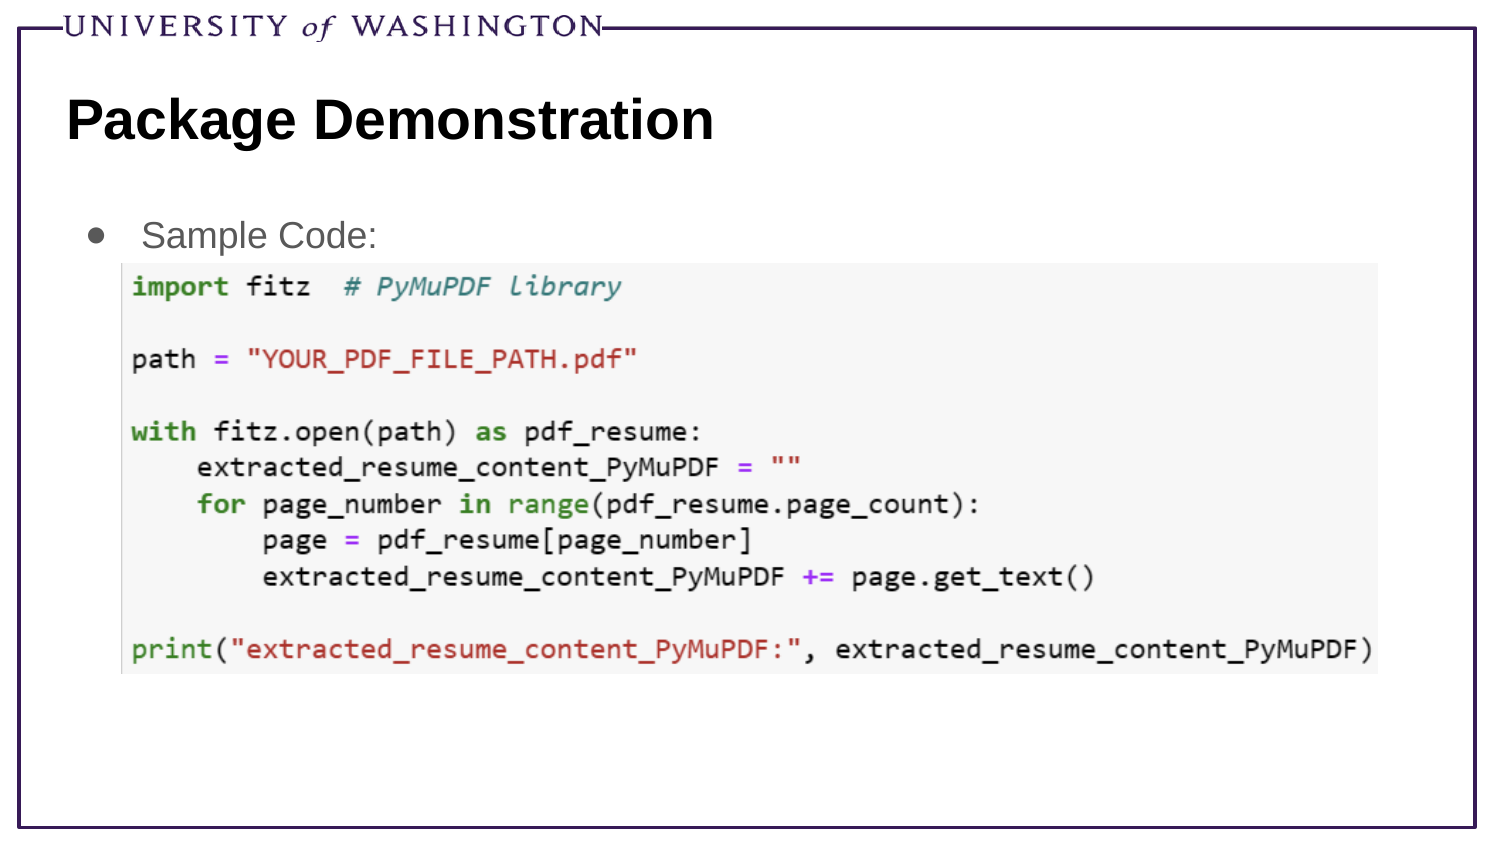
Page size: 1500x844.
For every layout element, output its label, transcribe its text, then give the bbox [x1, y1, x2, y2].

picture [15, 15, 1480, 830]
title Package Demonstration [51, 72, 1449, 167]
list Sample Code: [51, 189, 1449, 750]
